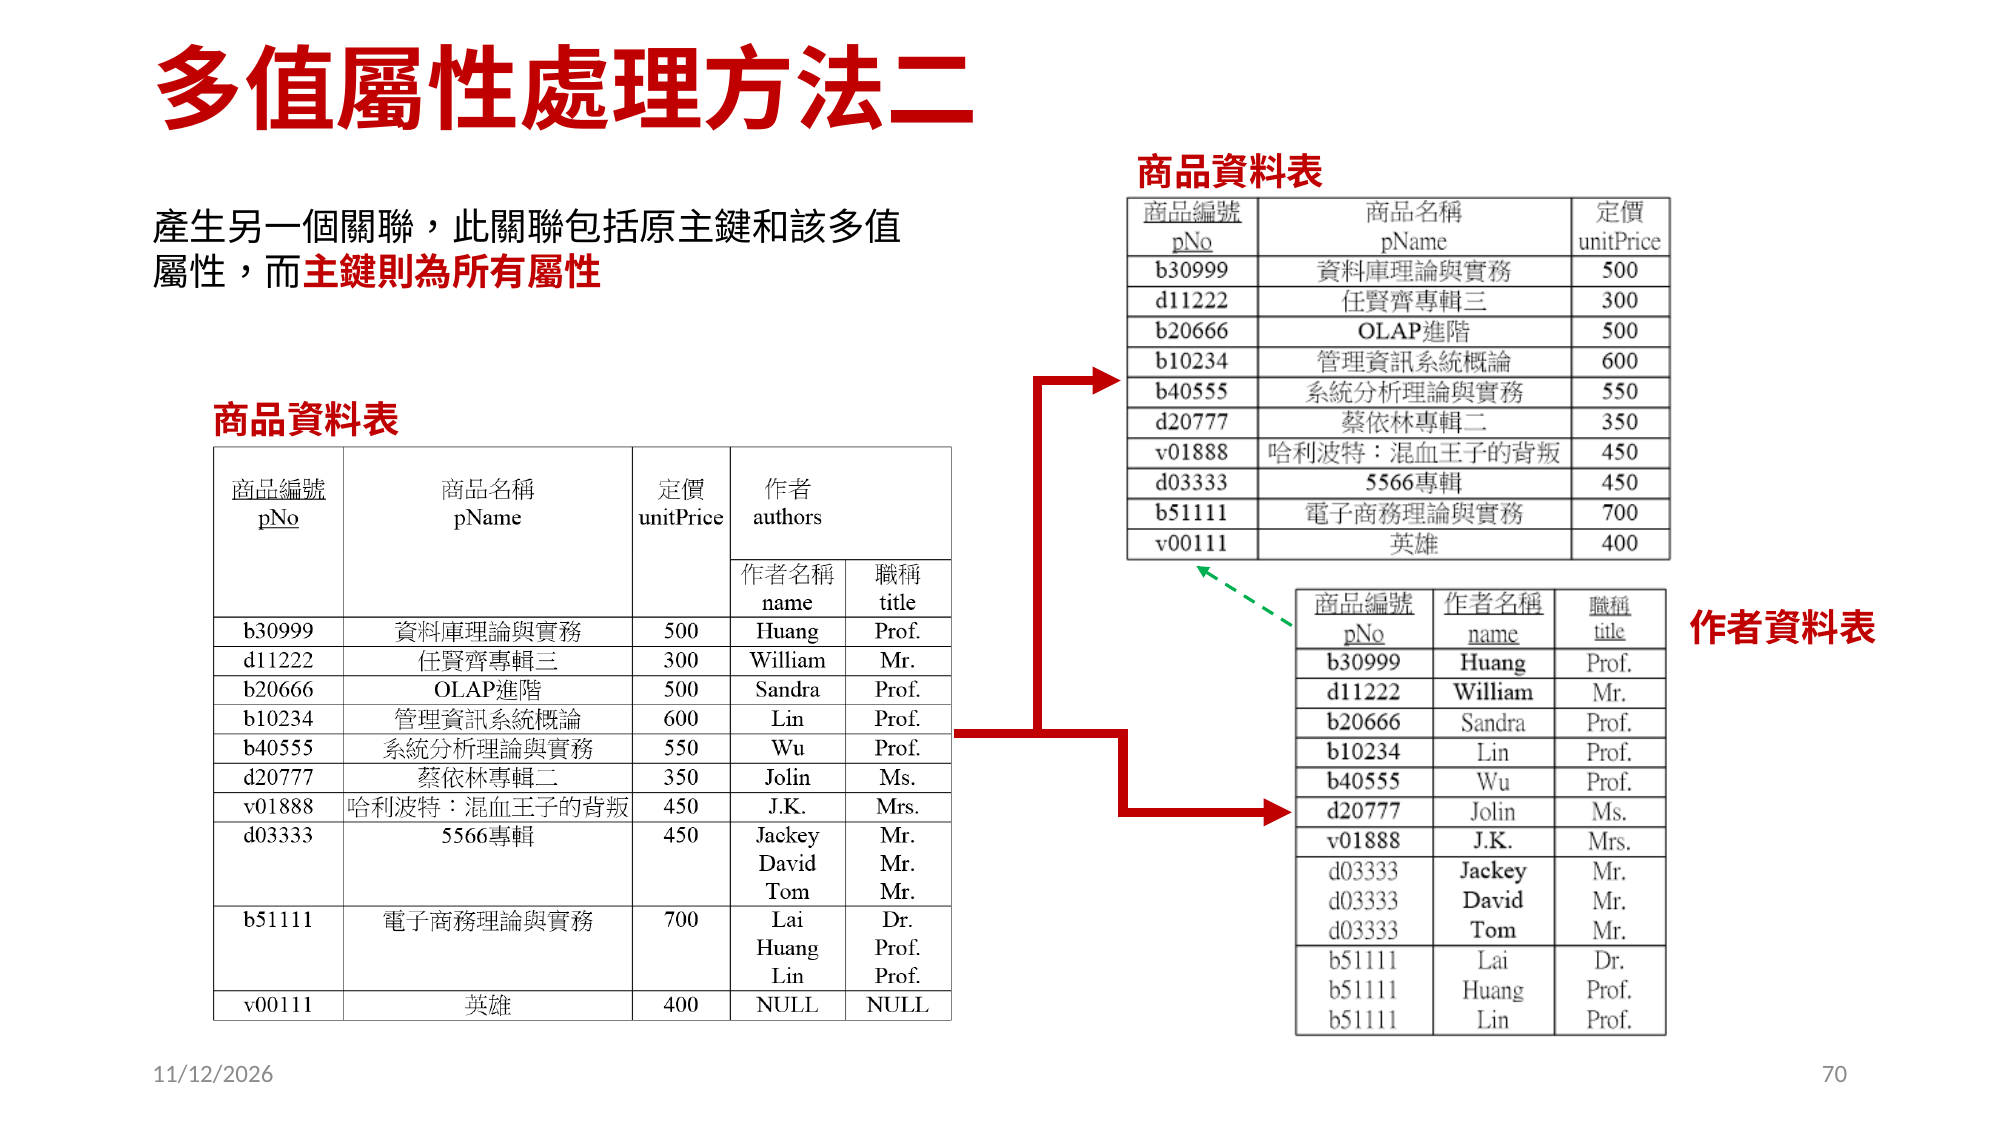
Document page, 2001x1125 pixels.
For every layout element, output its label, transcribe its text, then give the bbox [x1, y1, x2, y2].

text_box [953, 380, 1121, 733]
text_box 作者資料表 [1675, 597, 1892, 657]
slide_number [137, 1042, 588, 1103]
text_box 商品資料表 [197, 389, 415, 449]
slide_number 70 [1412, 1042, 1863, 1103]
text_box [953, 733, 1292, 813]
text_box 產生另一個關聯，此關聯包括原主鍵和該多值屬性，而主鍵則為所有屬性 [137, 195, 946, 345]
picture [1120, 195, 1674, 566]
text_box 商品資料表 [1121, 140, 1340, 195]
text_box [1196, 565, 1292, 626]
title 多值屬性處理方法二 [137, 22, 1863, 165]
picture [1291, 581, 1675, 1043]
picture [210, 444, 954, 1023]
